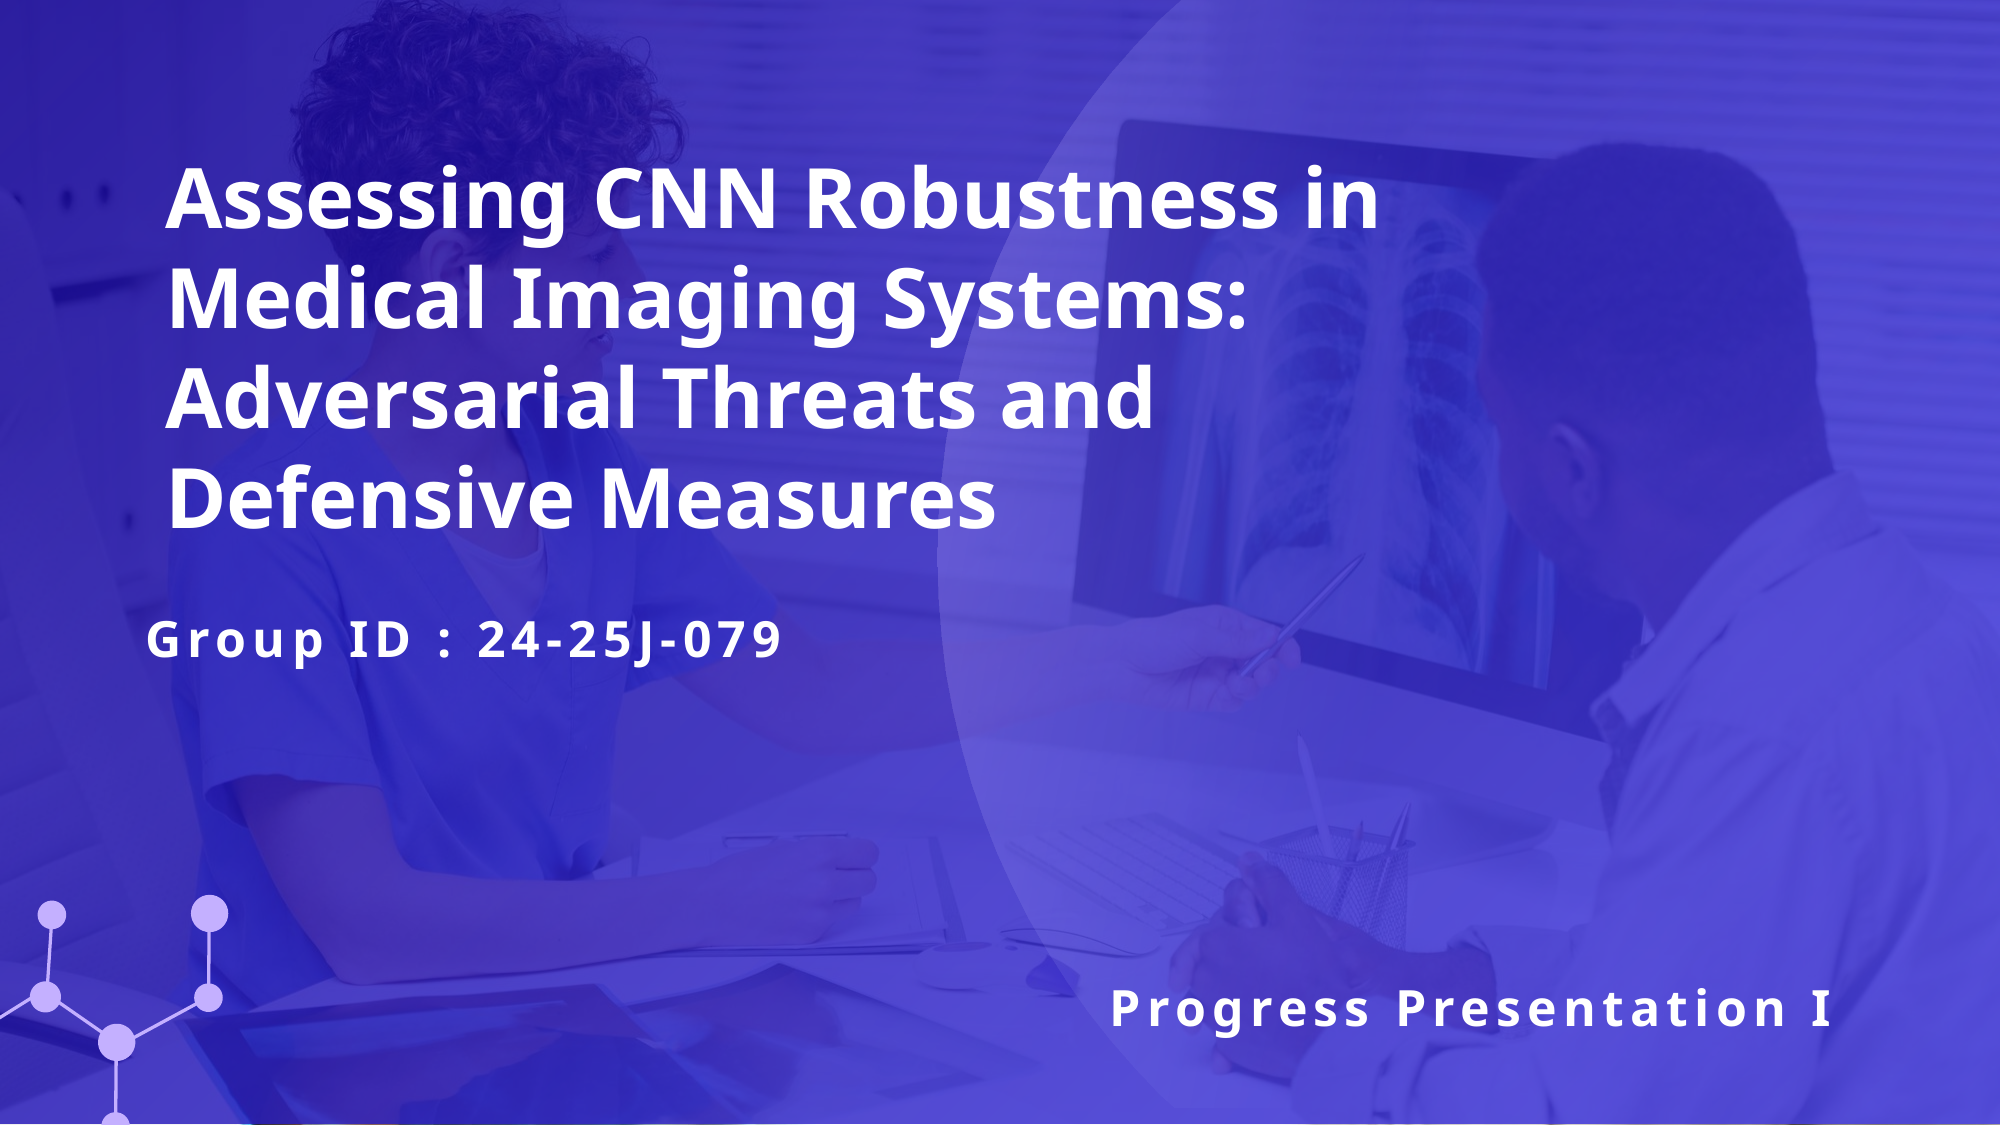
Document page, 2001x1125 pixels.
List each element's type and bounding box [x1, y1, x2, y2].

picture [0, 0, 2000, 1125]
text_box [0, 892, 265, 1125]
